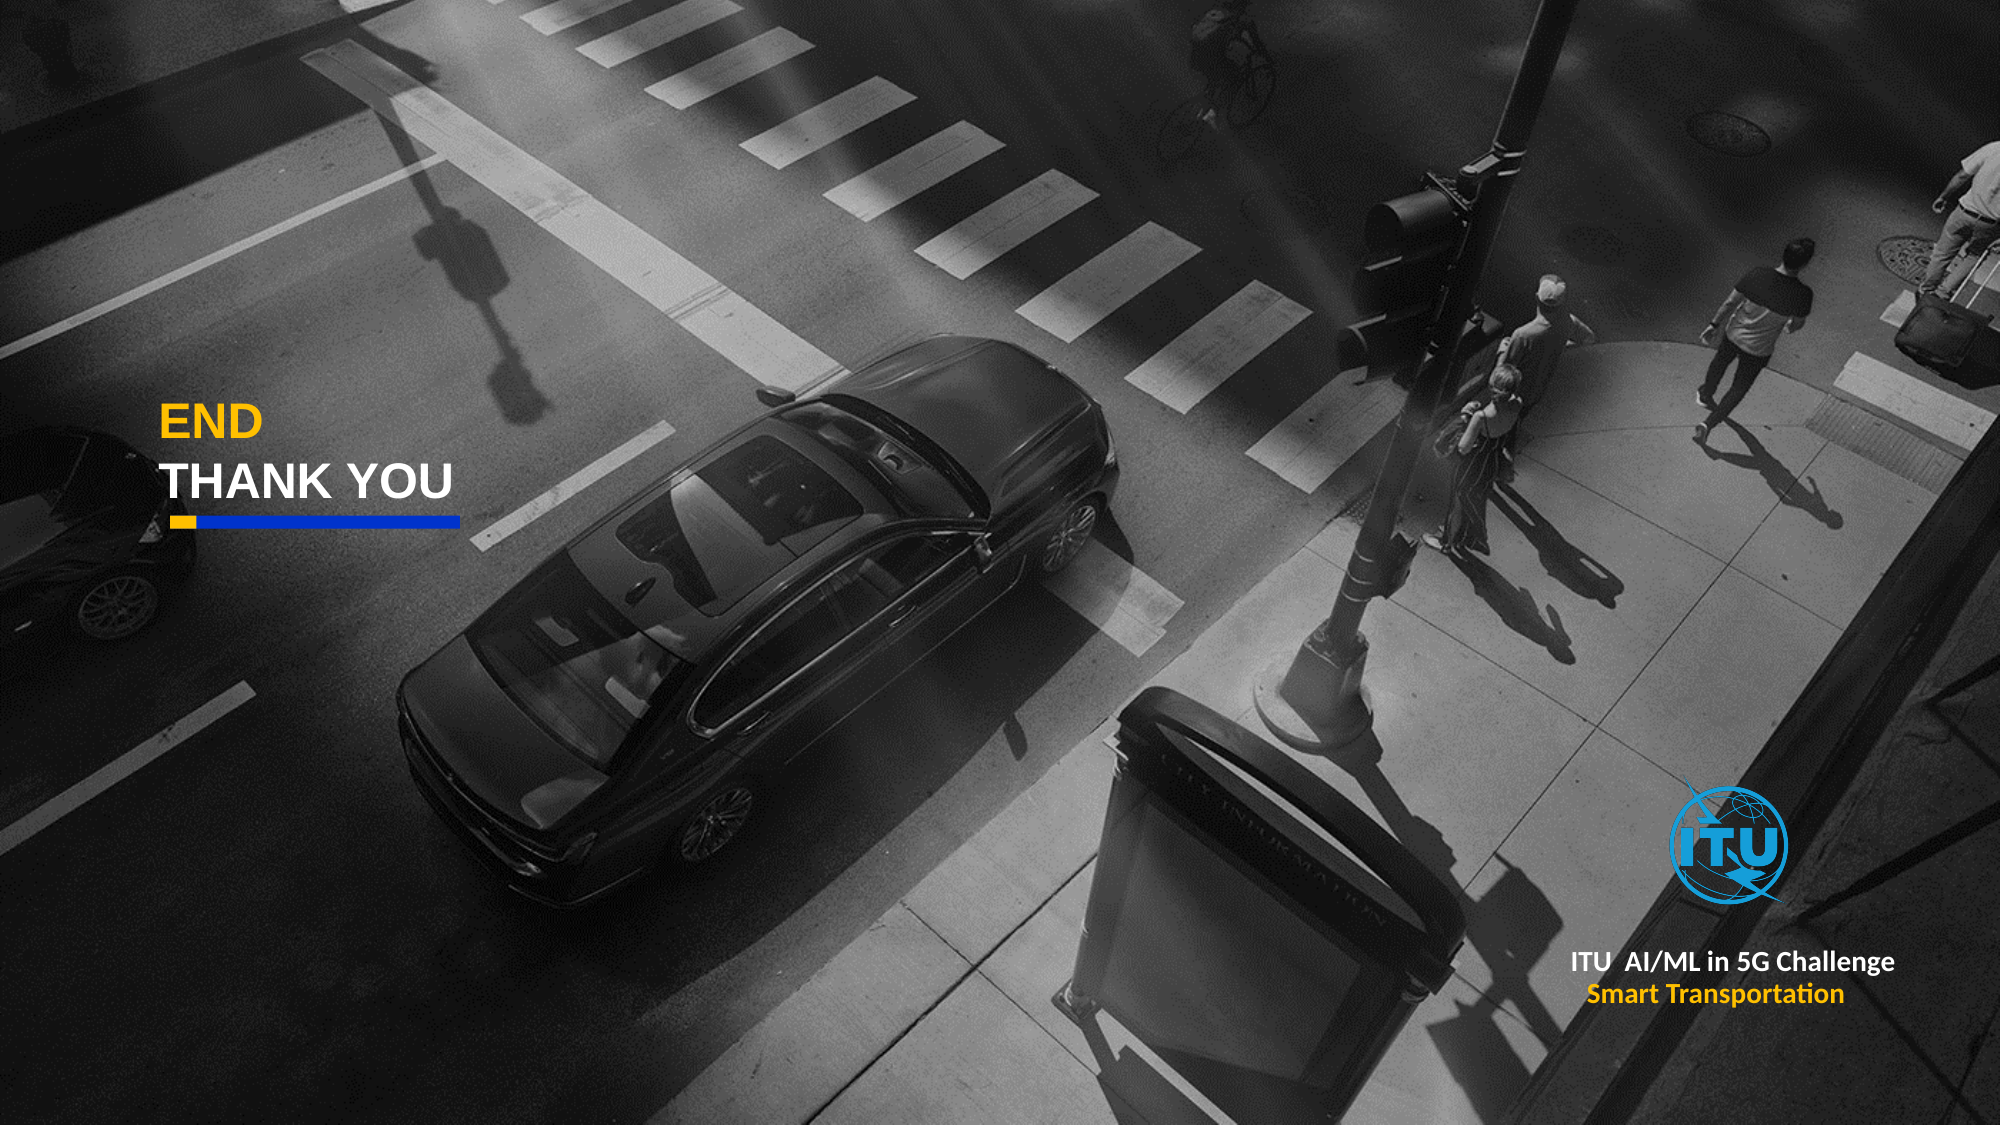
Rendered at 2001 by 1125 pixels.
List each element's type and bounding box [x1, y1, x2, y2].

picture [0, 0, 2000, 1125]
text_box [169, 515, 461, 529]
